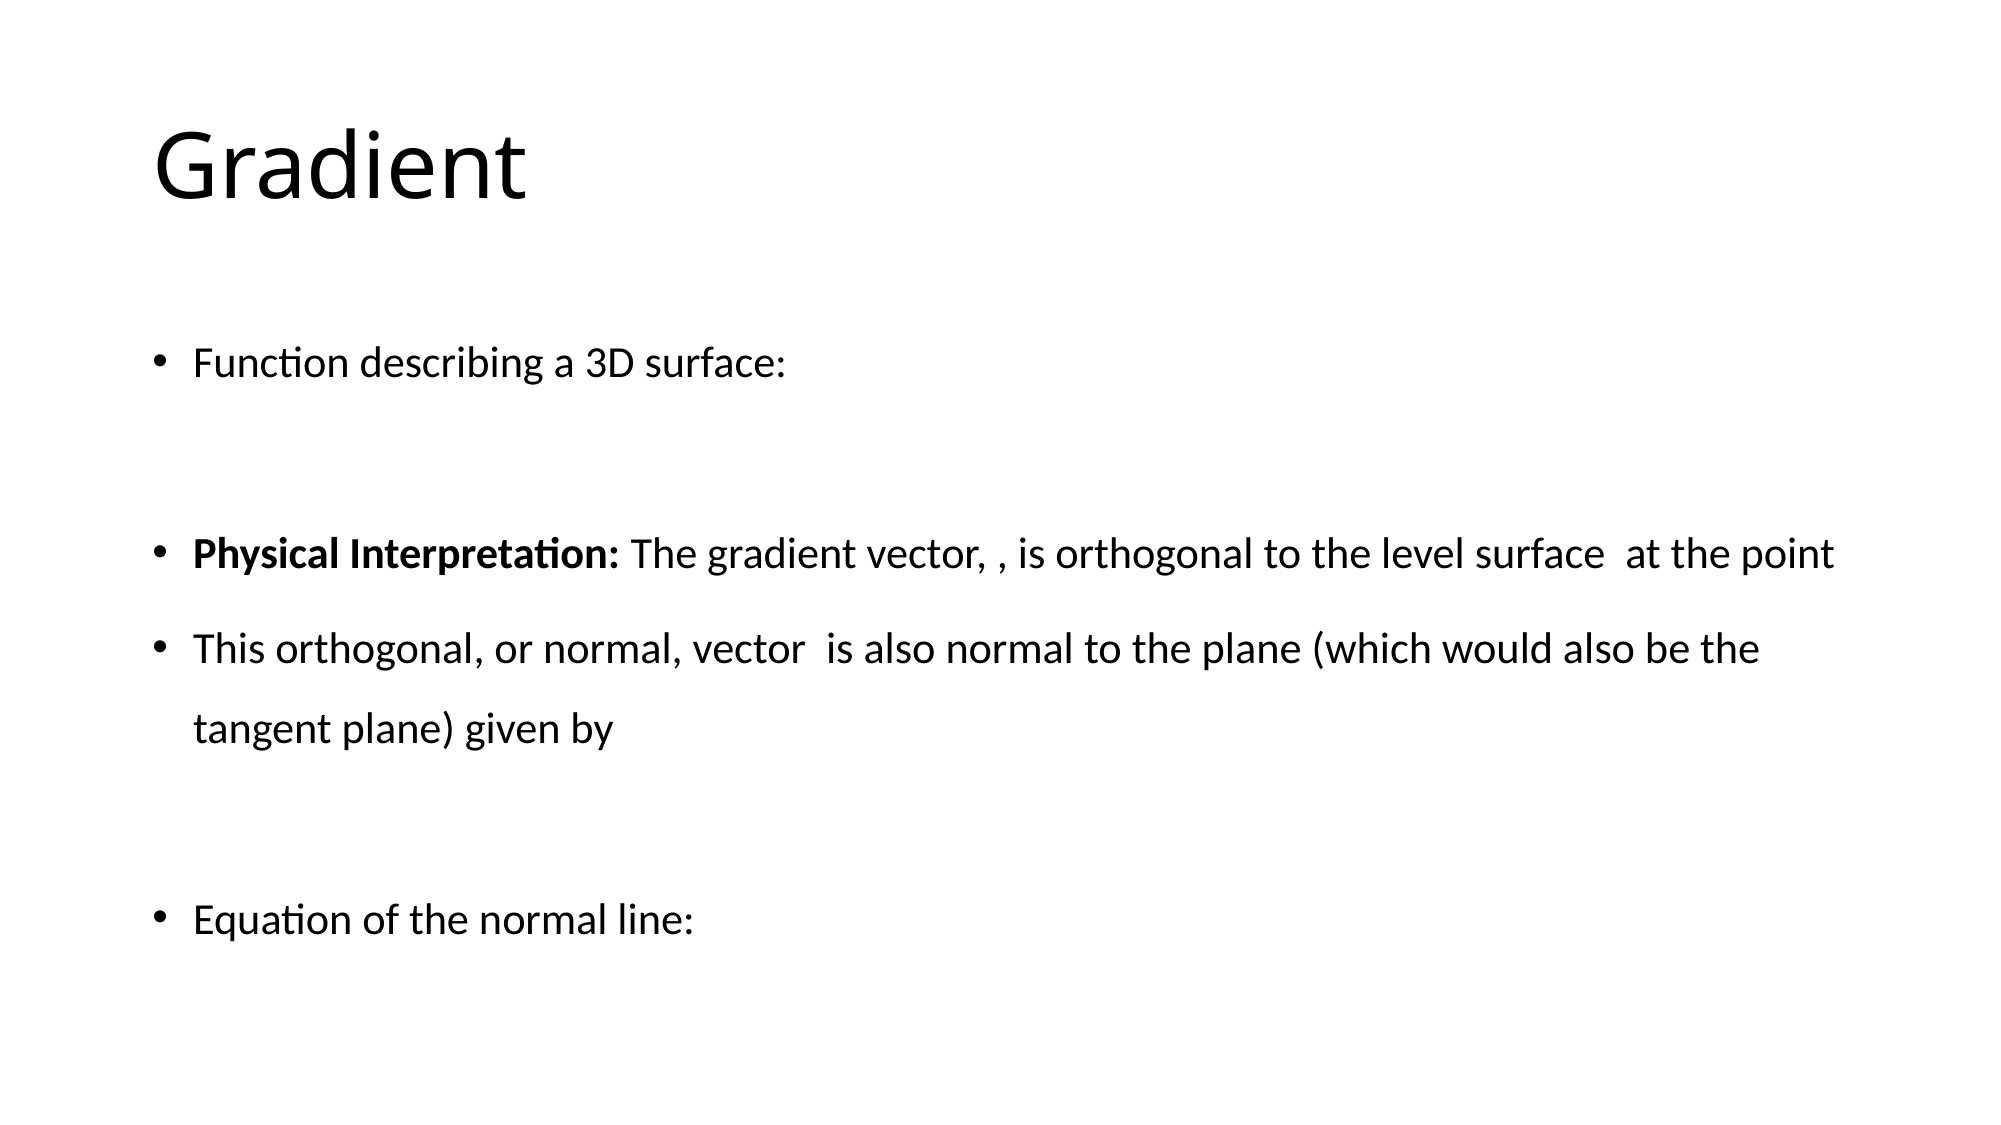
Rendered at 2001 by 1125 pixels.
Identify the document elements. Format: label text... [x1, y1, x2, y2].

title Gradient [137, 59, 1863, 278]
